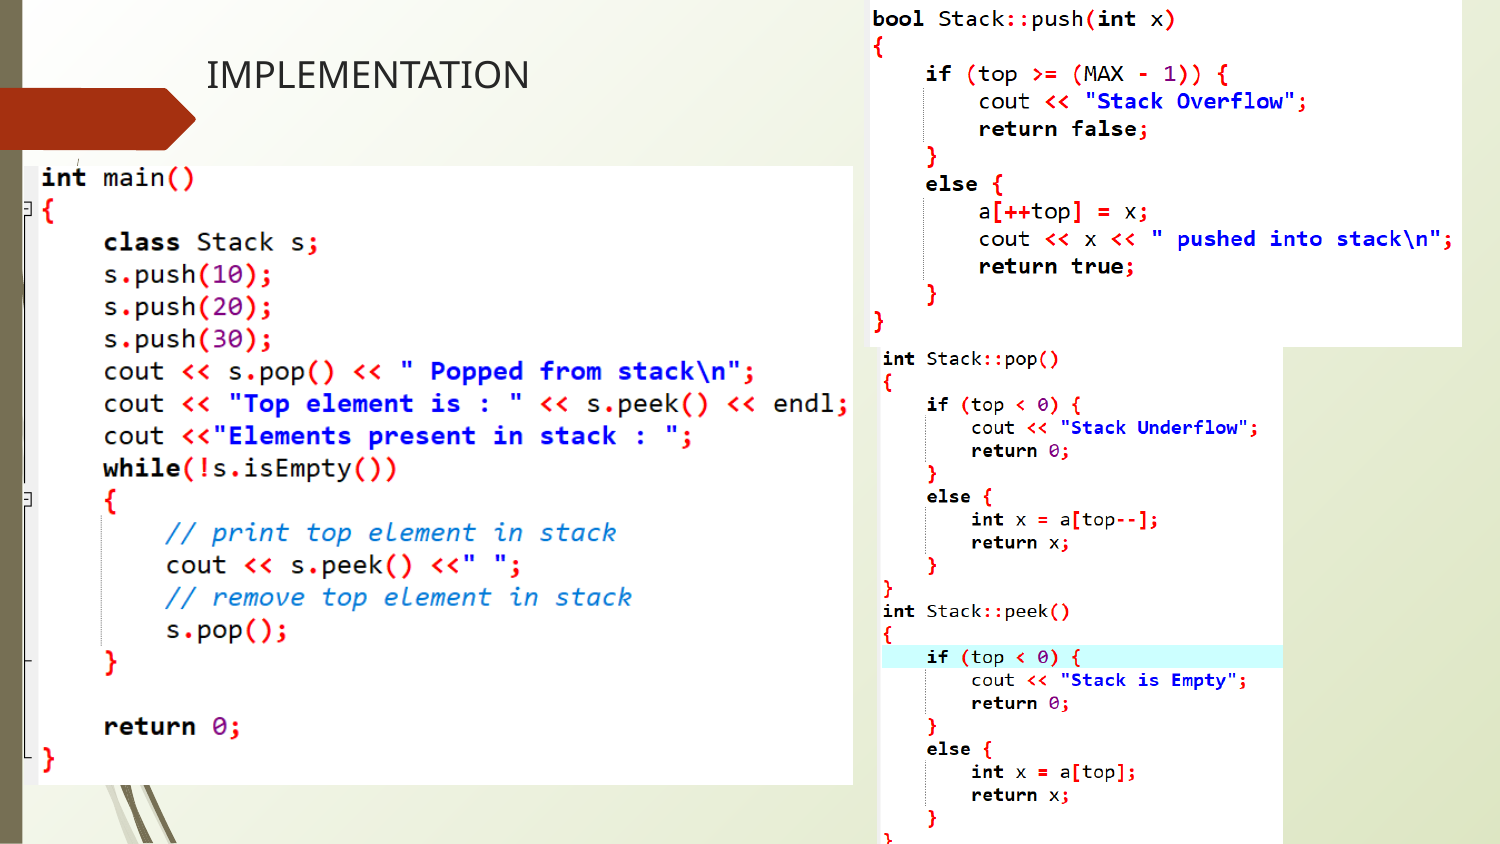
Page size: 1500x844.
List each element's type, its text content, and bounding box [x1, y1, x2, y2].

picture [863, 0, 1463, 844]
picture [24, 166, 853, 785]
title IMPLEMENTATION [195, 13, 853, 142]
